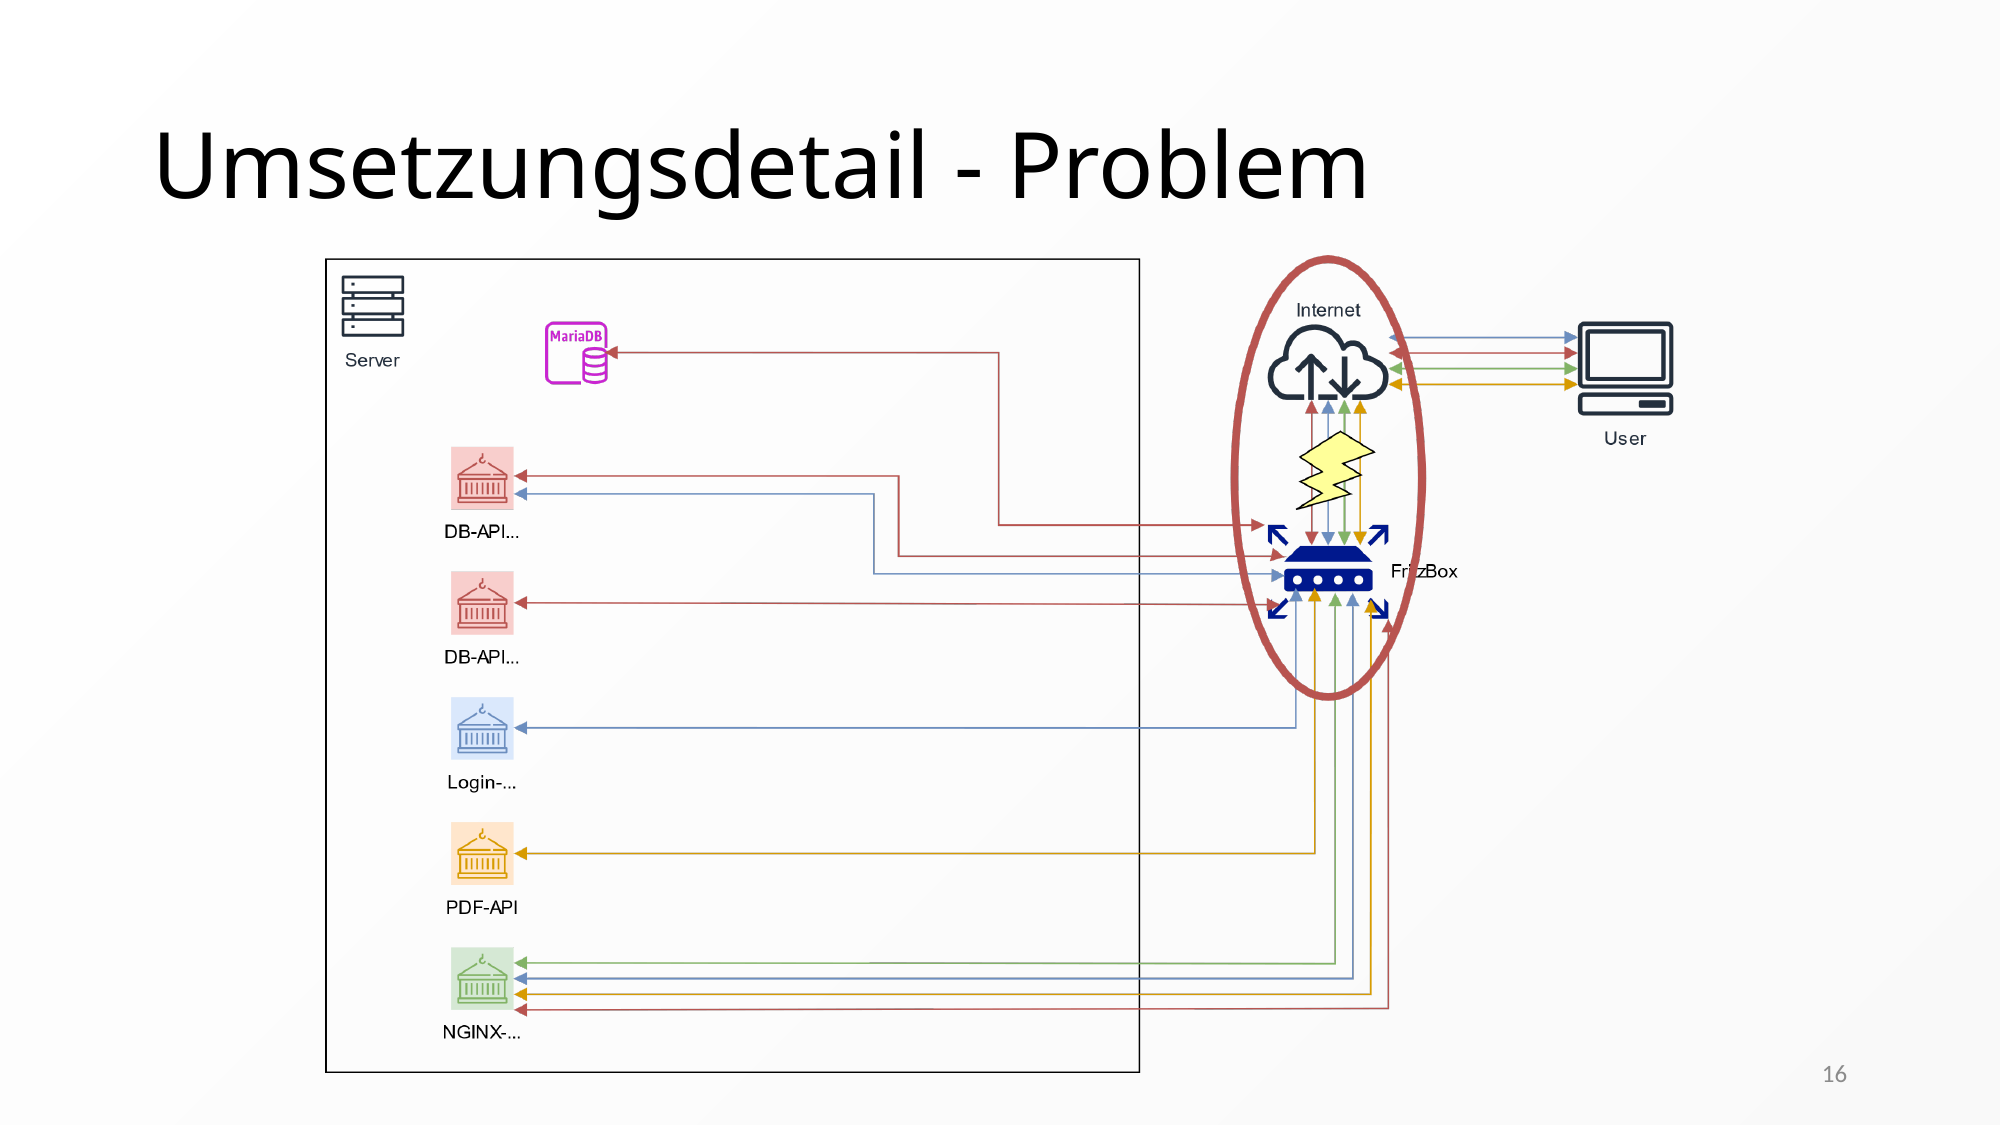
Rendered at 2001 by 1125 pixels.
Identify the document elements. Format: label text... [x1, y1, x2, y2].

title Umsetzungsdetail - Problem [137, 59, 1863, 278]
picture [325, 255, 1675, 1073]
slide_number 16 [1412, 1042, 1863, 1103]
